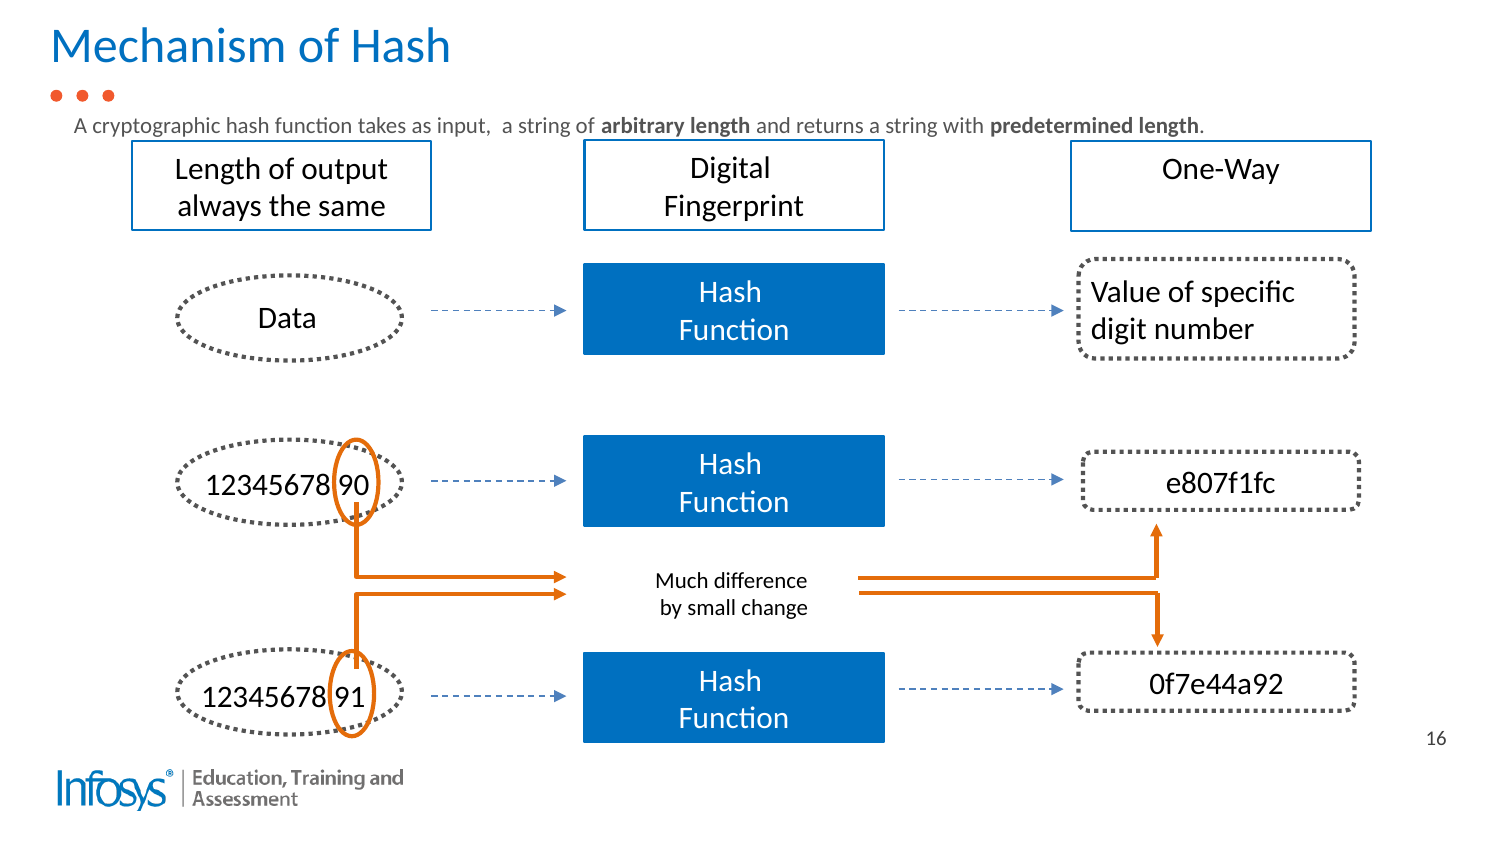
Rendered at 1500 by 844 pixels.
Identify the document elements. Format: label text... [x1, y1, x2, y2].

text_box 12345678 90 [374, 456, 388, 510]
text_box [329, 651, 375, 737]
text_box [177, 290, 402, 361]
slide_number 16 [1384, 717, 1462, 764]
text_box Value of specific digit number [1078, 259, 1355, 359]
title Mechanism of Hash [35, 4, 1467, 79]
text_box [367, 661, 383, 668]
text_box Much difference by small change [586, 557, 882, 628]
text_box Hash Function [584, 435, 884, 526]
text_box Hash Function [584, 652, 884, 743]
text_box [177, 465, 186, 499]
text_box e807f1fc [1082, 451, 1359, 510]
text_box [334, 439, 379, 525]
text_box [388, 461, 402, 503]
text_box [384, 668, 402, 715]
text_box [858, 592, 1158, 648]
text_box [423, 434, 500, 526]
text_box 0f7e44a92 [1078, 652, 1355, 711]
text_box Digital Fingerprint [584, 139, 884, 230]
text_box 12345678 91 [369, 668, 384, 722]
text_box A cryptographic hash function takes as input, a string of arbitrary length and returns a string with predetermined length. [58, 103, 1462, 146]
text_box [207, 275, 372, 289]
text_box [423, 526, 500, 737]
text_box Hash Function [584, 263, 884, 354]
text_box [201, 439, 345, 456]
text_box [196, 649, 342, 668]
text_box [857, 523, 1157, 579]
text_box [204, 510, 345, 525]
text_box One-Way [1071, 140, 1371, 231]
text_box [177, 679, 182, 705]
text_box 12345678 90 [186, 456, 339, 510]
picture [49, 761, 410, 811]
text_box [210, 722, 340, 735]
text_box 12345678 91 [182, 668, 334, 722]
text_box Length of output always the same [132, 140, 432, 231]
text_box Data [198, 289, 376, 342]
